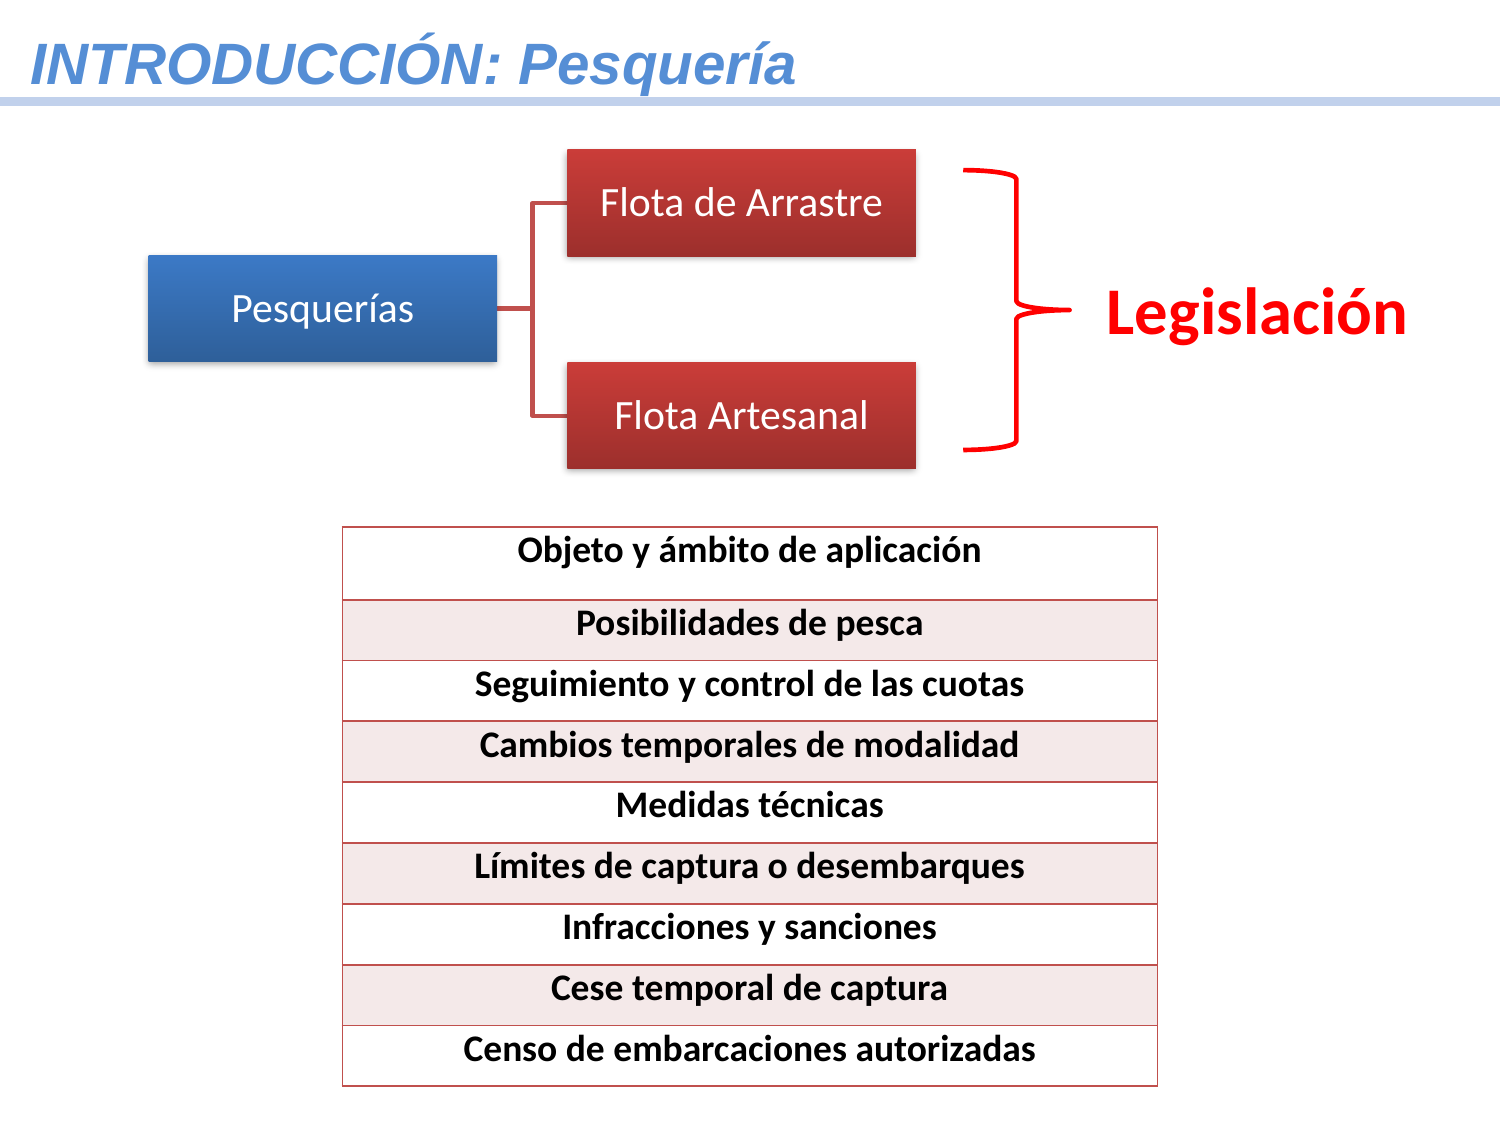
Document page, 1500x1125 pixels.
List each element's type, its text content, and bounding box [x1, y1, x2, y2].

table_cell Seguimiento y control de las cuotas [343, 661, 1157, 720]
table_cell Cambios temporales de modalidad [343, 722, 1157, 781]
table_cell Infracciones y sanciones [343, 905, 1157, 964]
table_cell Posibilidades de pesca [343, 630, 1157, 660]
table_cell Censo de embarcaciones autorizadas [343, 1026, 1157, 1085]
table_cell Medidas técnicas [343, 783, 1157, 842]
table_cell Límites de captura o desembarques [343, 844, 1157, 903]
table_cell Cese temporal de captura [343, 966, 1157, 1025]
text_box INTRODUCCIÓN: Pesquería [15, 19, 142, 101]
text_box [147, 0, 1500, 622]
